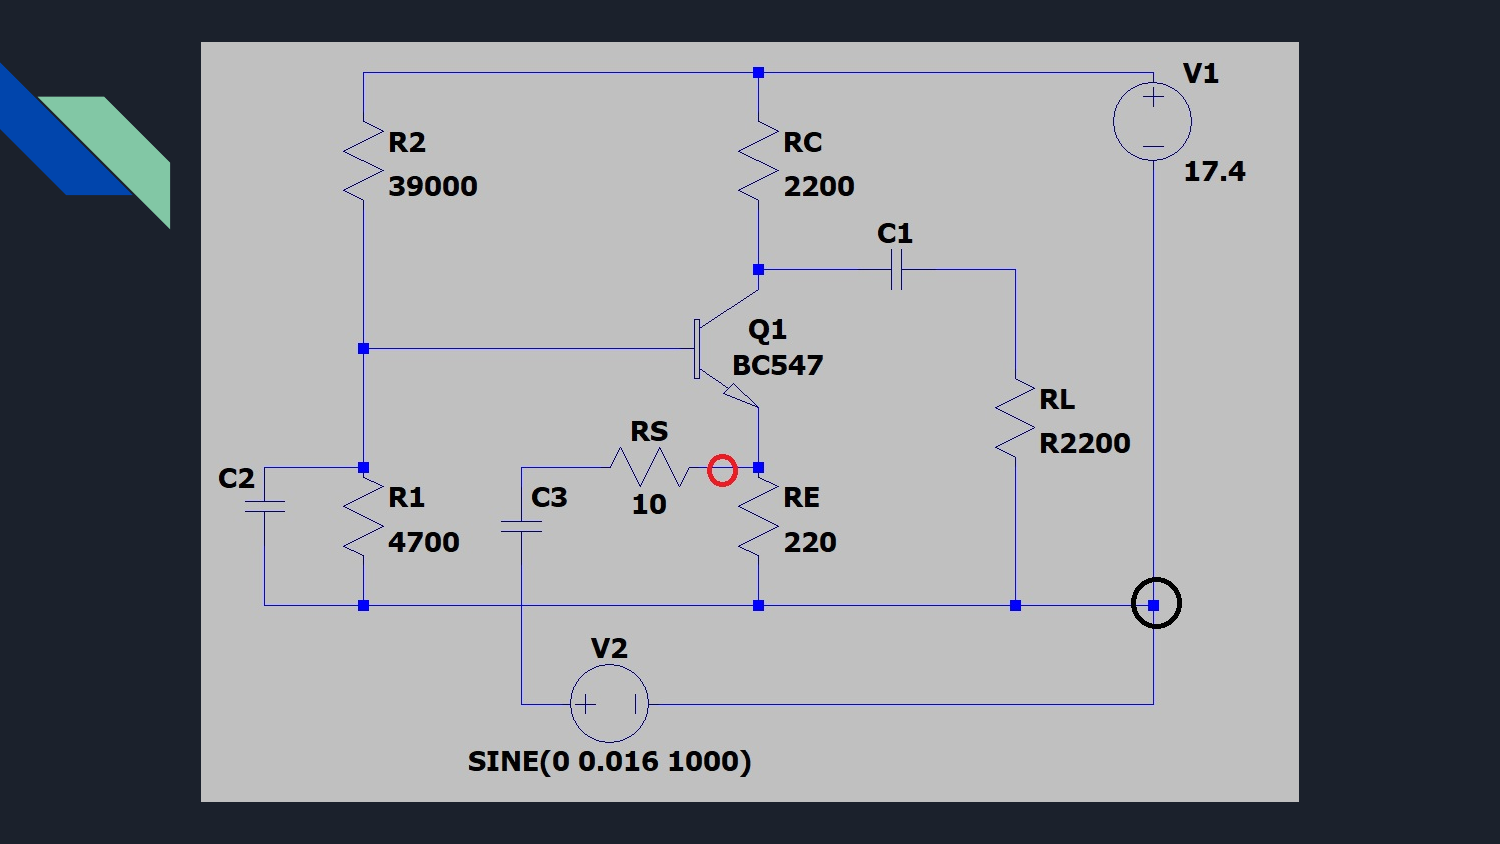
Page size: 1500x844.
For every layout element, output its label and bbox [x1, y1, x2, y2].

picture [201, 42, 1299, 802]
